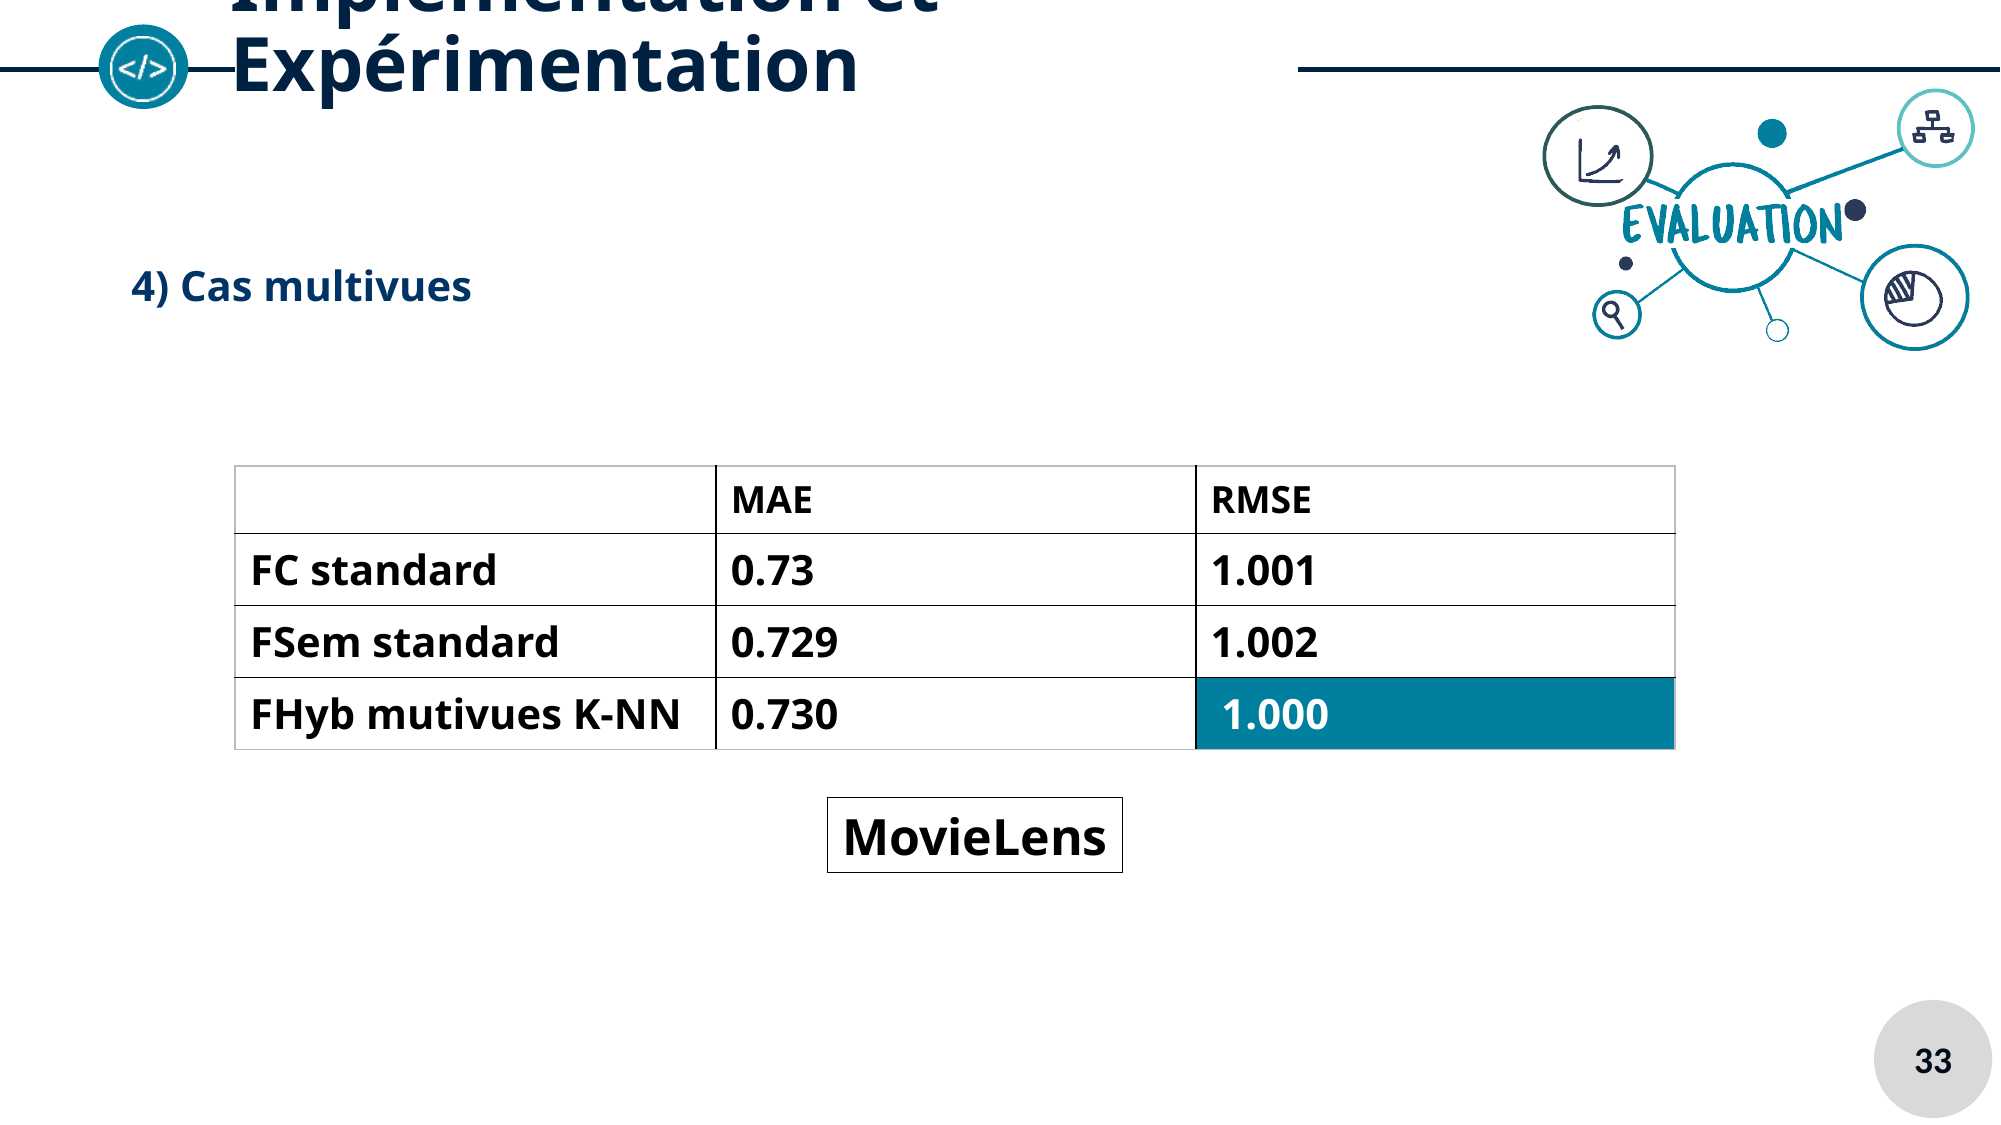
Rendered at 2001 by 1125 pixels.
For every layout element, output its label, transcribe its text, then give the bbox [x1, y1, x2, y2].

table_cell 1.001 [1197, 534, 1674, 605]
table_cell 1.000 [1197, 678, 1674, 749]
table_header MAE [717, 467, 1195, 533]
table_header RMSE [1197, 467, 1674, 533]
picture [1522, 80, 2000, 367]
text_box 4) Cas multivues [116, 227, 960, 318]
text_box MovieLens [827, 797, 1123, 873]
table_header [236, 467, 715, 533]
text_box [0, 0, 2000, 129]
table_cell 0.730 [717, 678, 1195, 749]
table_cell FHyb mutivues K-NN [236, 678, 715, 749]
table_cell FC standard [236, 534, 715, 605]
text_box 33 [1873, 999, 1993, 1119]
table_cell 0.729 [717, 606, 1195, 677]
table_cell 0.73 [717, 534, 1195, 605]
table_cell 1.002 [1197, 606, 1674, 677]
table_cell FSem standard [236, 606, 715, 677]
